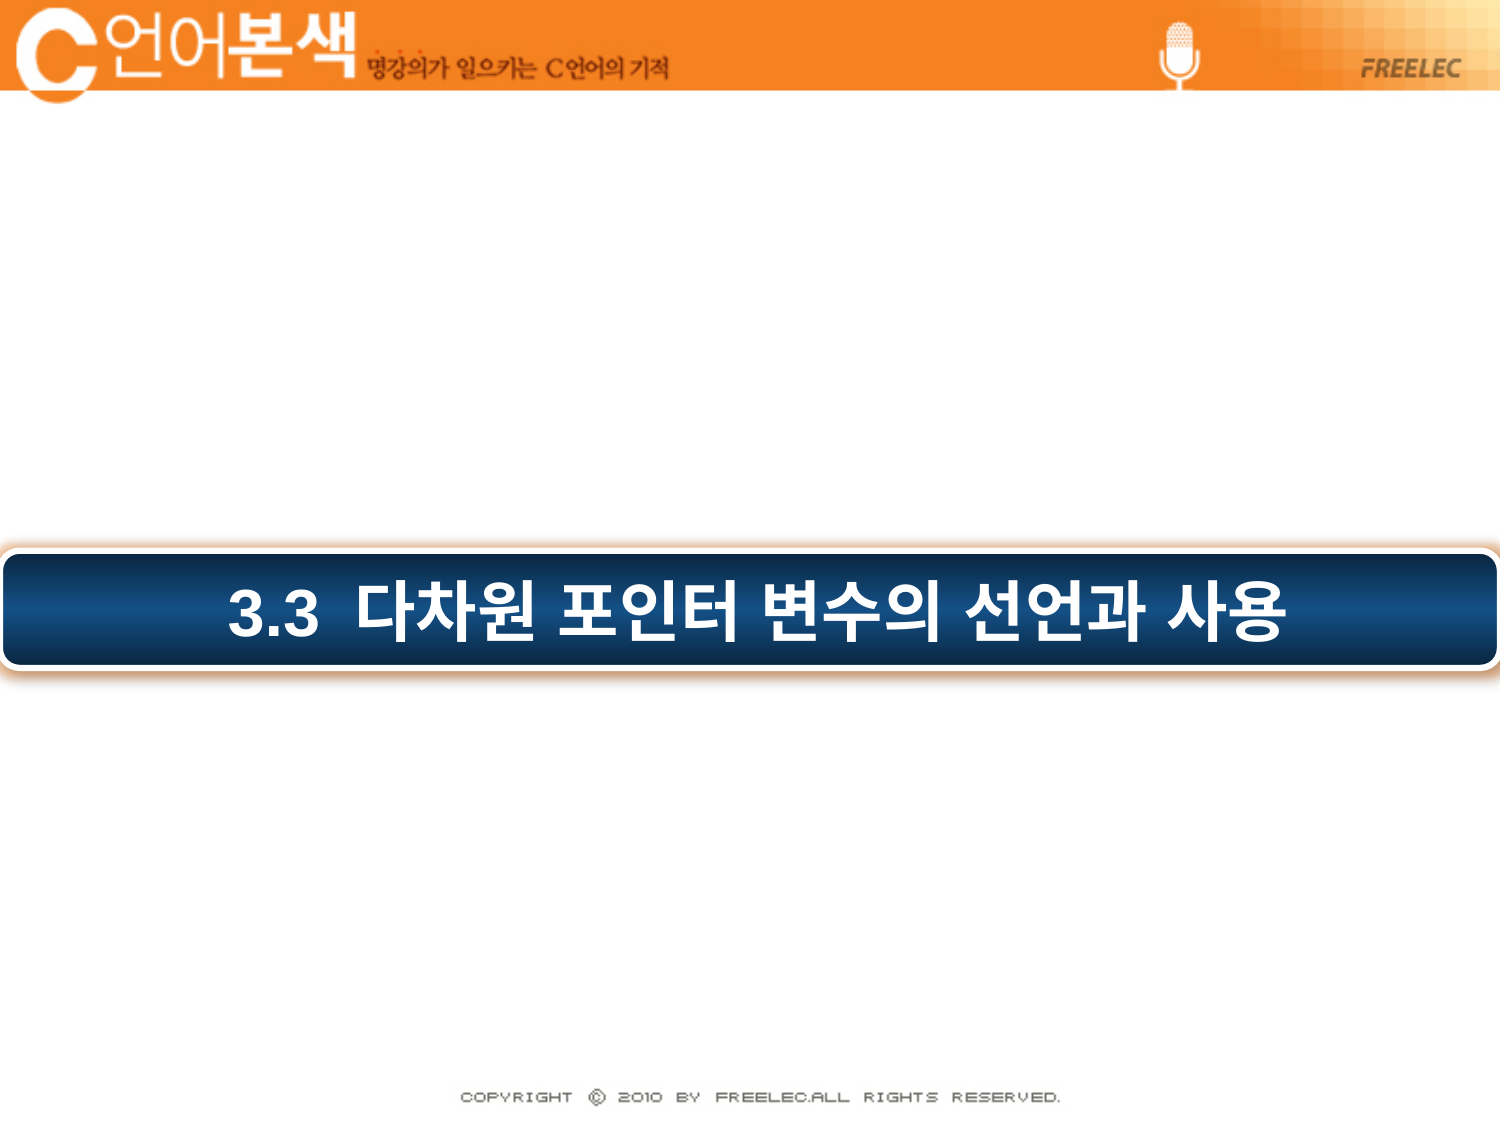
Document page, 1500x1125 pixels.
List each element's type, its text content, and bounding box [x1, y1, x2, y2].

text_box 3.3 다차원 포인터 변수의 선언과 사용 [0, 550, 1500, 668]
picture [0, 0, 1500, 541]
picture [0, 680, 1500, 1125]
